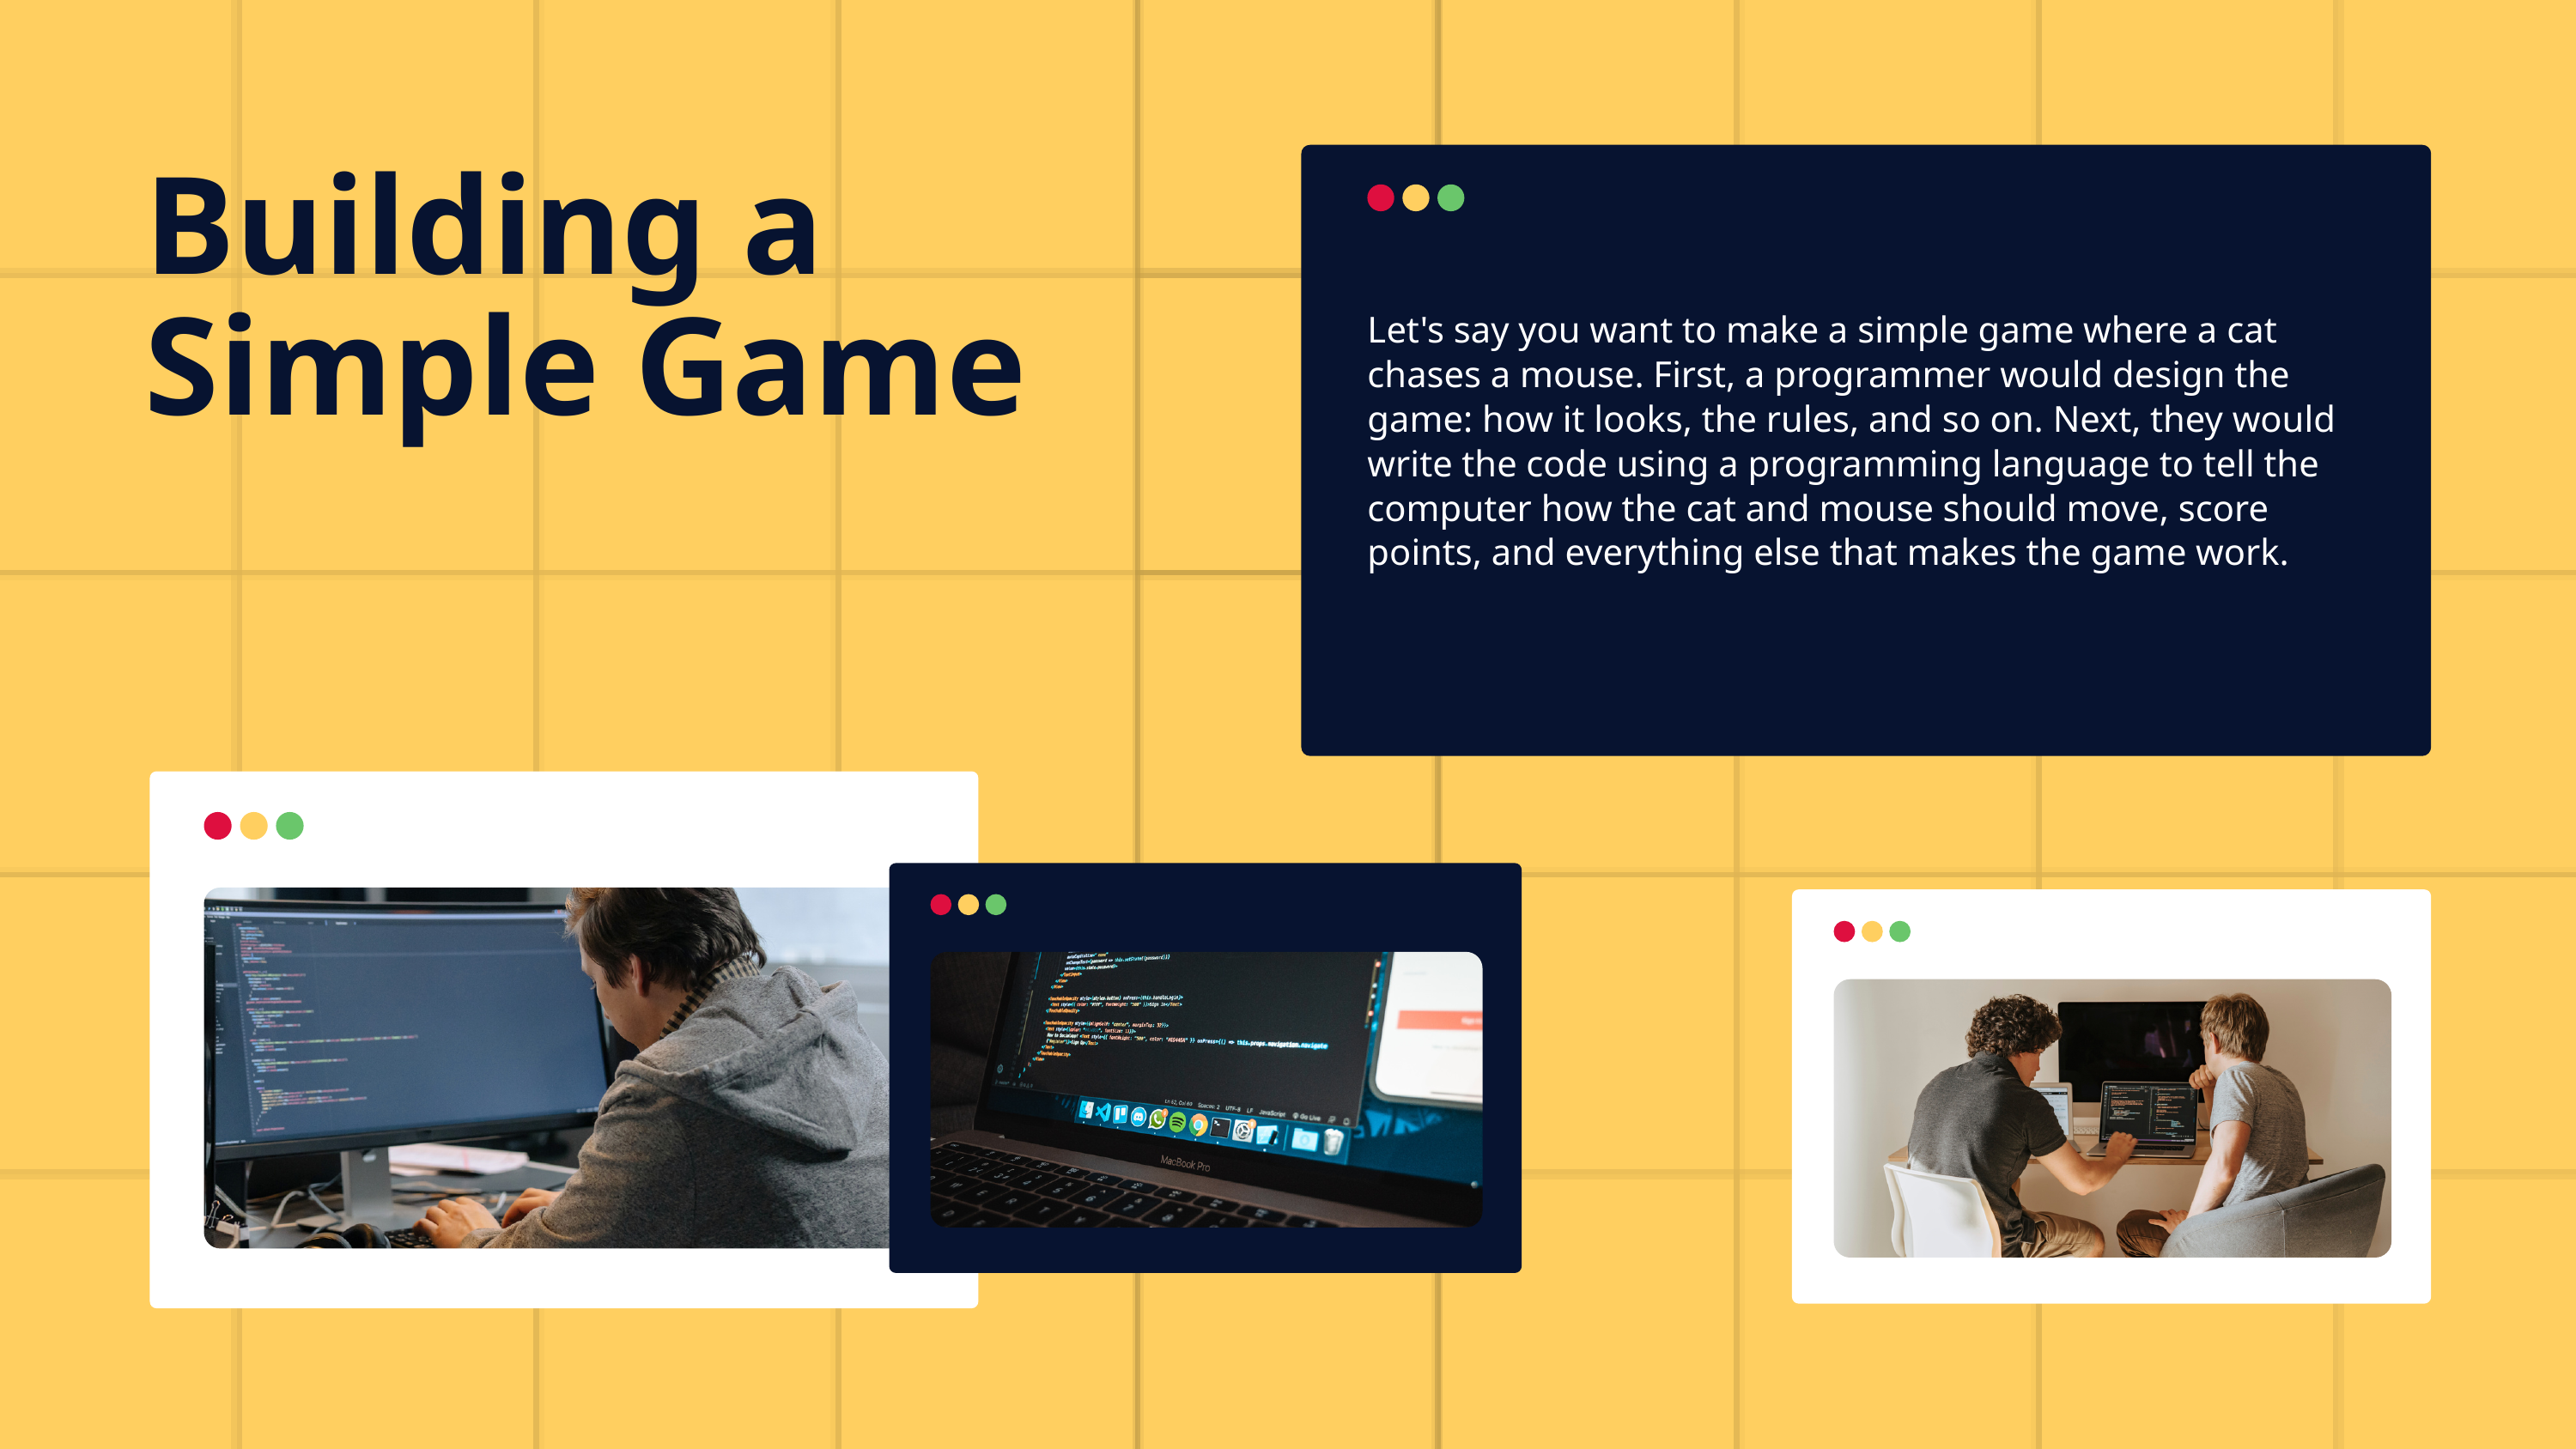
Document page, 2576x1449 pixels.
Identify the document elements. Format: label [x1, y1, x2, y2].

text_box [889, 863, 1522, 1274]
text_box [930, 951, 1483, 1228]
text_box [1861, 920, 1883, 943]
text_box [1889, 920, 1911, 943]
text_box [1437, 184, 1465, 212]
text_box [930, 894, 952, 916]
text_box [276, 811, 304, 840]
text_box [985, 894, 1007, 916]
text_box [204, 887, 884, 1249]
text_box [1833, 979, 2392, 1258]
text_box [1402, 184, 1430, 212]
text_box [1301, 144, 2432, 756]
text_box [204, 811, 232, 840]
text_box [1791, 888, 2432, 1304]
text_box [0, 0, 2576, 1449]
text_box [149, 771, 979, 1309]
text_box [957, 894, 980, 916]
text_box [1833, 920, 1856, 943]
text_box [240, 811, 268, 840]
text_box [1367, 184, 1394, 212]
